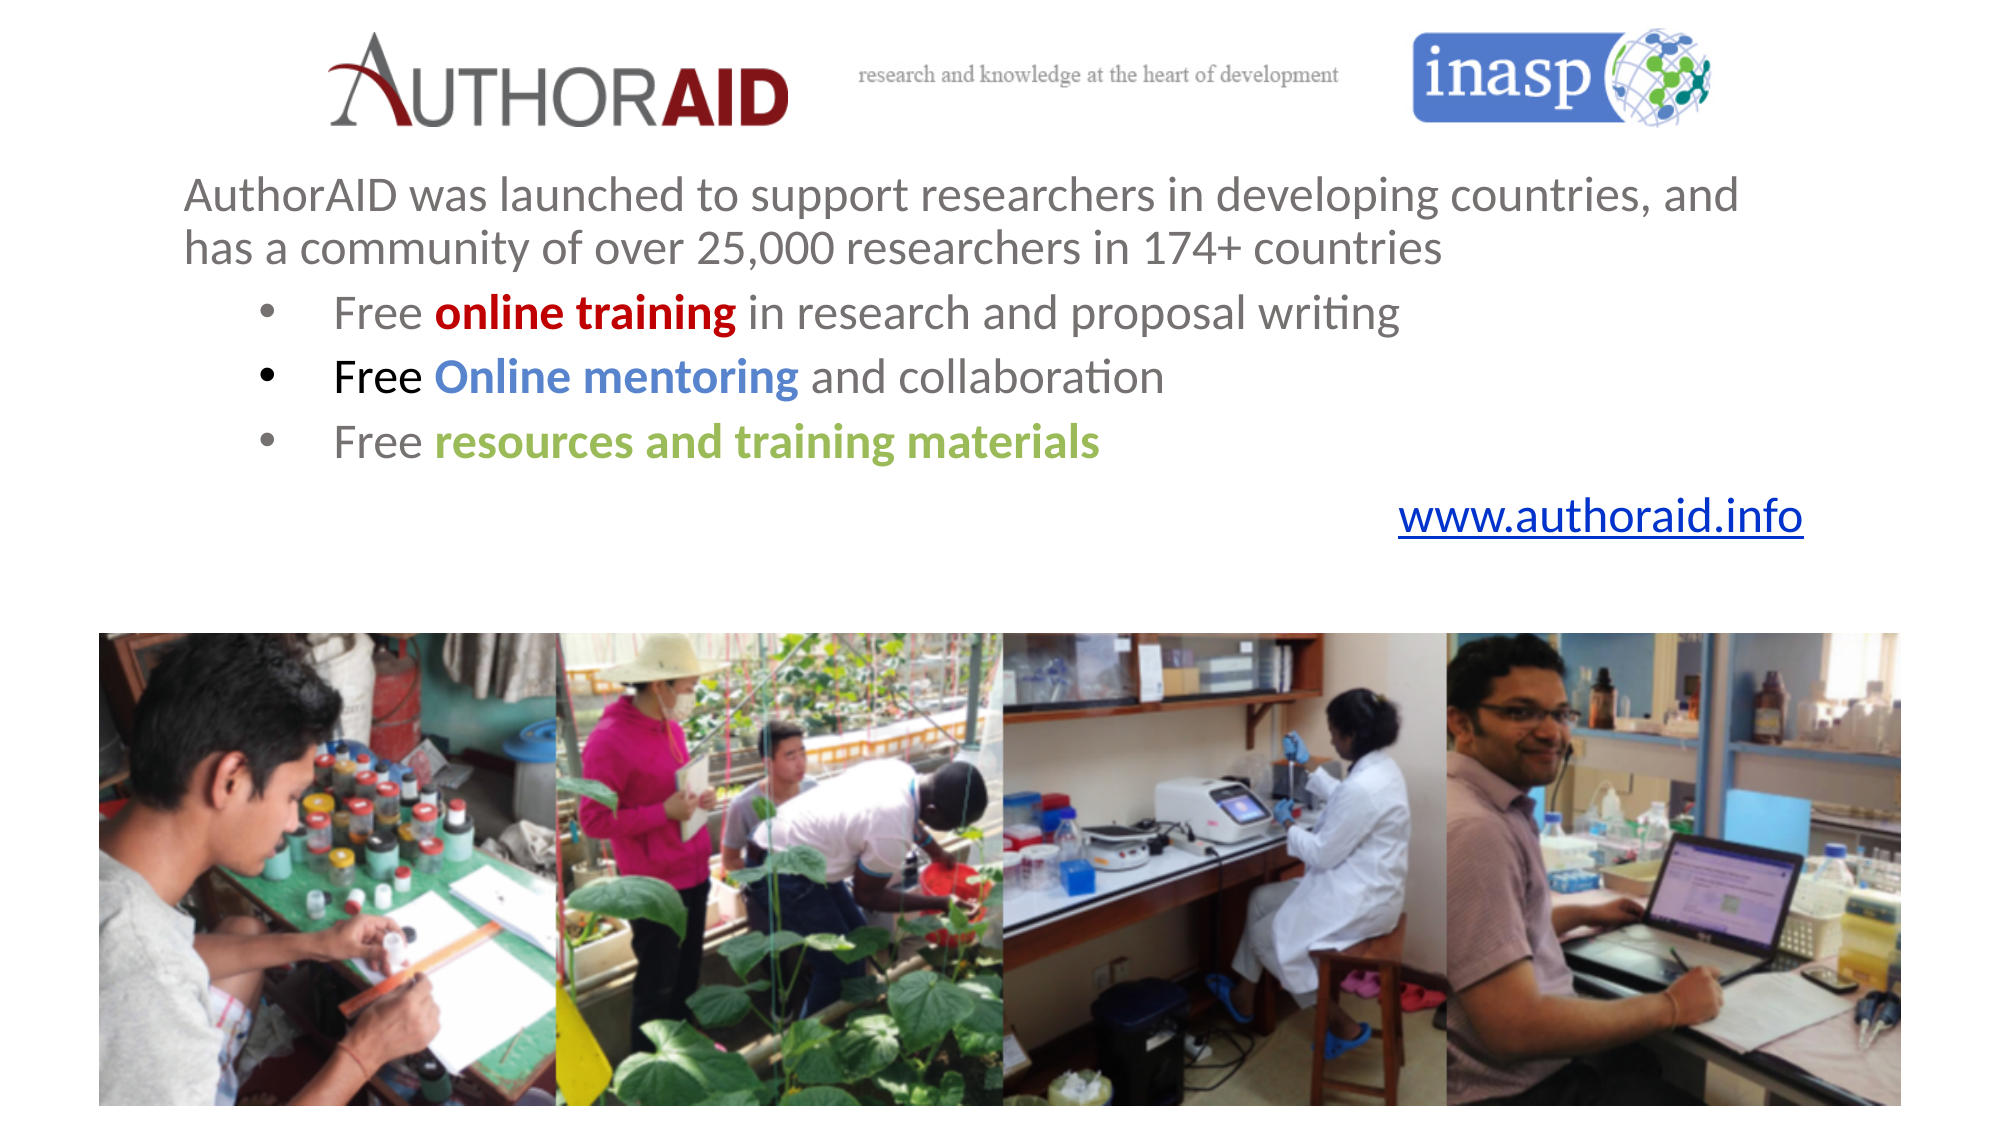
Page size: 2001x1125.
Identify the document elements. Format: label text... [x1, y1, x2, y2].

picture [99, 633, 1901, 1106]
picture [858, 19, 1721, 136]
subtitle AuthorAID was launched to support researchers in developing countries, and has a community of over 25,000 researchers in 174+ countries Free online training in research and proposal writing Free Online mentoring and collaboration Free resources and training materials www.authoraid.info [168, 160, 1819, 633]
picture [328, 32, 788, 127]
